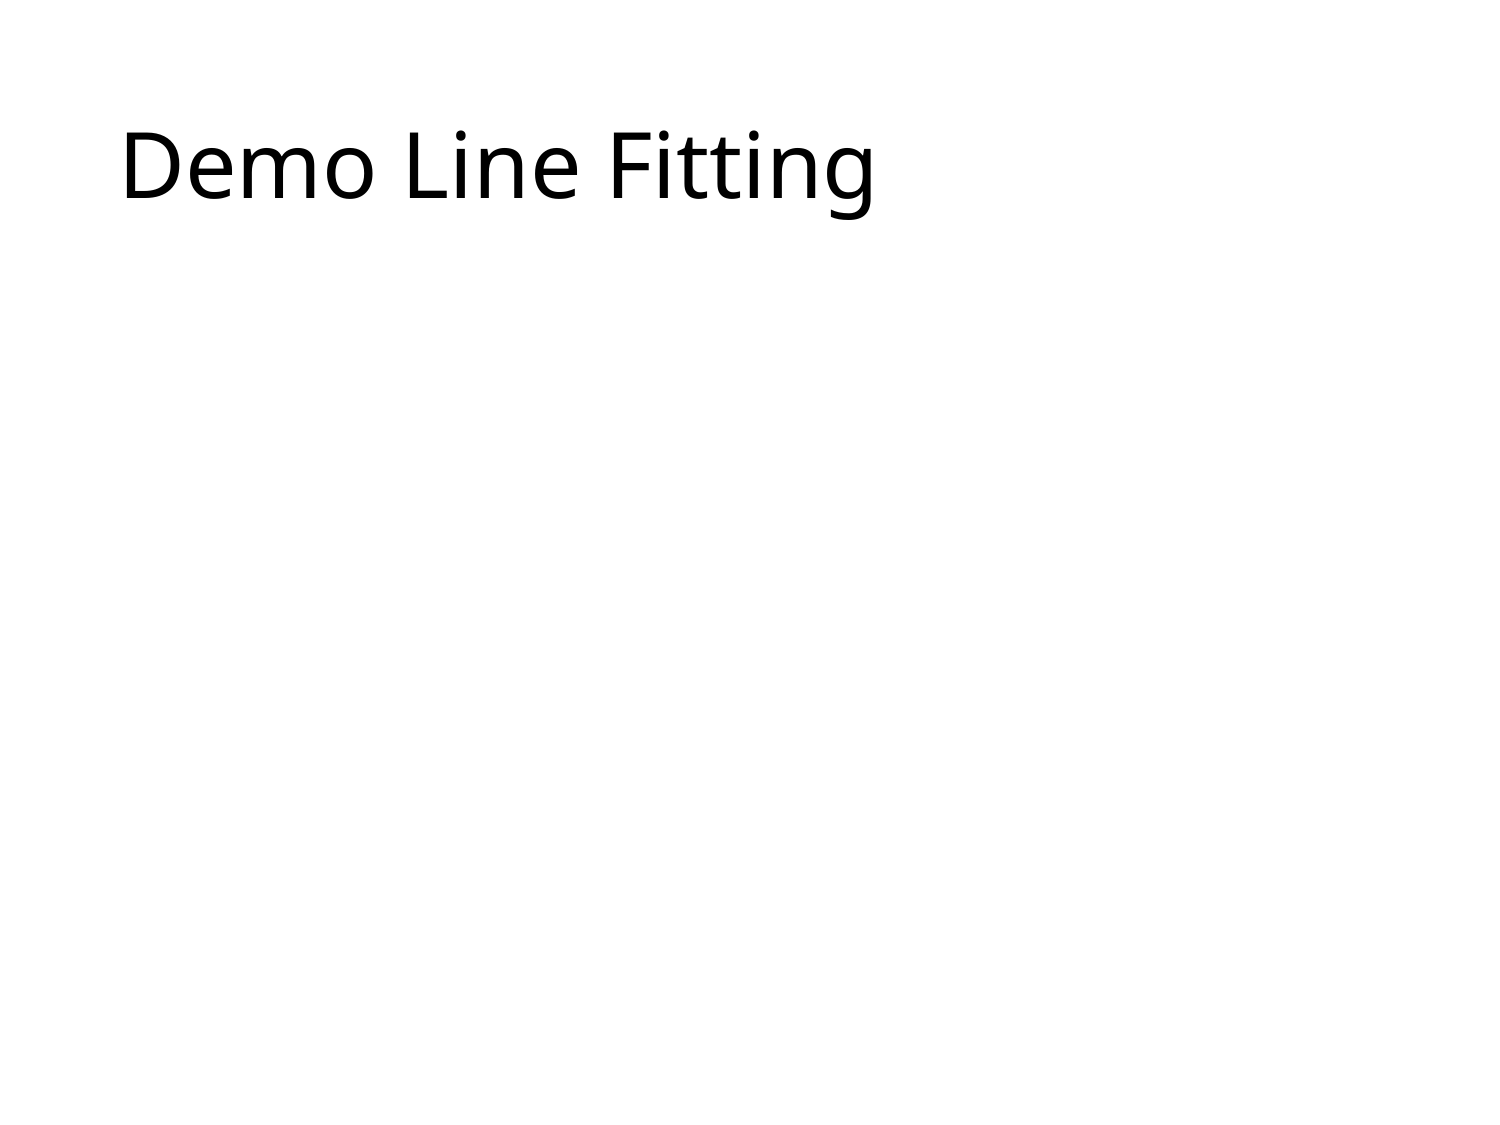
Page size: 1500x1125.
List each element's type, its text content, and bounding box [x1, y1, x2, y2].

title Demo Line Fitting [103, 59, 1397, 278]
